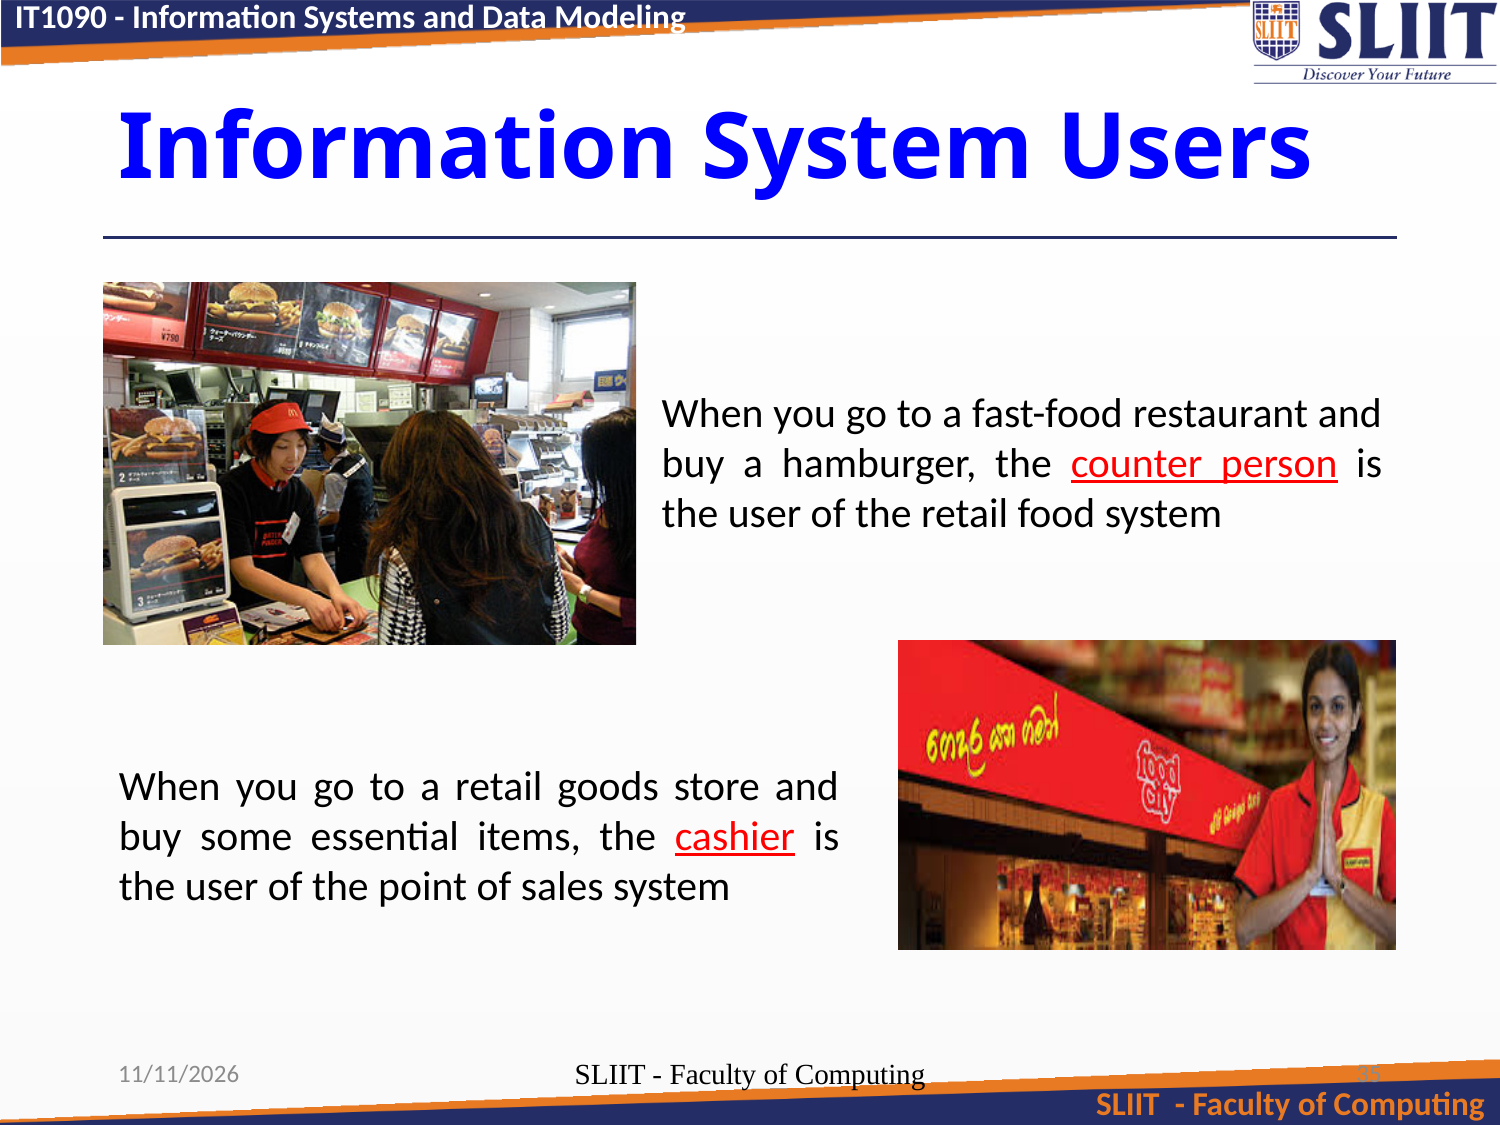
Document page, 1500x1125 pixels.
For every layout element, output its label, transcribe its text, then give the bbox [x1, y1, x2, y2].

picture [2, 2, 1249, 75]
title Information System Users [103, 59, 1397, 238]
picture [1302, 1103, 1310, 1112]
text_box When you go to a fast-food restaurant and buy a hamburger, the counter person is the user of the retail food system [646, 378, 1397, 543]
picture [0, 1050, 1500, 1125]
picture [103, 282, 637, 645]
picture [1243, 1103, 1249, 1112]
picture [1356, 1103, 1364, 1112]
list [103, 282, 1397, 1014]
picture [1250, 0, 1500, 84]
text_box When you go to a retail goods store and buy some essential items, the cashier is the user of the point of sales system [103, 751, 854, 917]
picture [898, 640, 1396, 950]
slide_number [103, 1042, 441, 1103]
footer SLIIT - Faculty of Computing [496, 1042, 1004, 1103]
slide_number 35 [1059, 1042, 1397, 1103]
